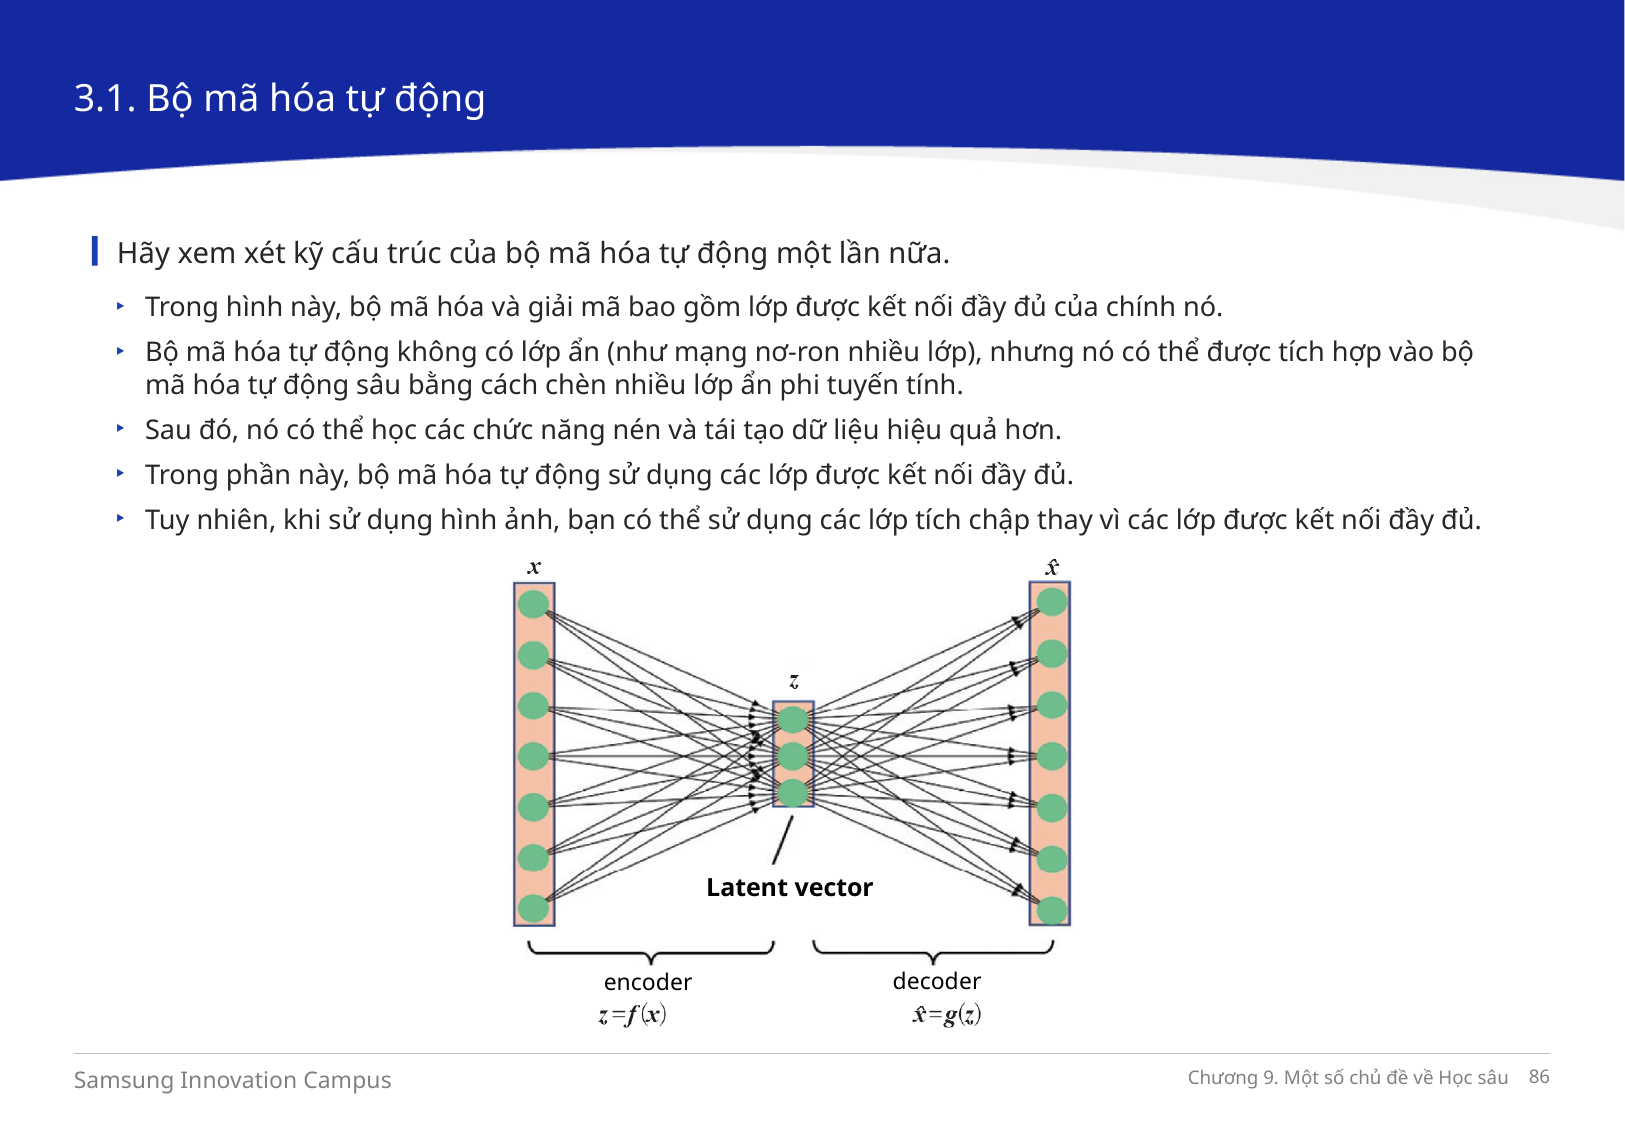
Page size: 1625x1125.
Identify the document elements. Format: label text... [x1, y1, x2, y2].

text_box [91, 234, 1533, 270]
text_box Trong hình này, bộ mã hóa và giải mã bao gồm lớp được kết nối đầy đủ của chính nó. Bộ mã hóa tự động không có lớp ẩn (như mạng nơ-ron nhiều lớp), nhưng nó có thể được tích hợp vào bộ mã hóa tự động sâu bằng cách chèn nhiều lớp ẩn phi tuyến tính. Sau đó, nó có thể học các chức năng nén và tái tạo dữ liệu hiệu quả hơn. Trong phần này, bộ mã hóa tự động sử dụng các lớp được kết nối đầy đủ. Tuy nhiên, khi sử dụng hình ảnh, bạn có thể sử dụng các lớp tích chập thay vì các lớp được kết nối đầy đủ. [114, 277, 1510, 547]
picture [0, 0, 1625, 1125]
text_box 3.1. Bộ mã hóa tự động [73, 73, 1515, 119]
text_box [505, 549, 1082, 1036]
